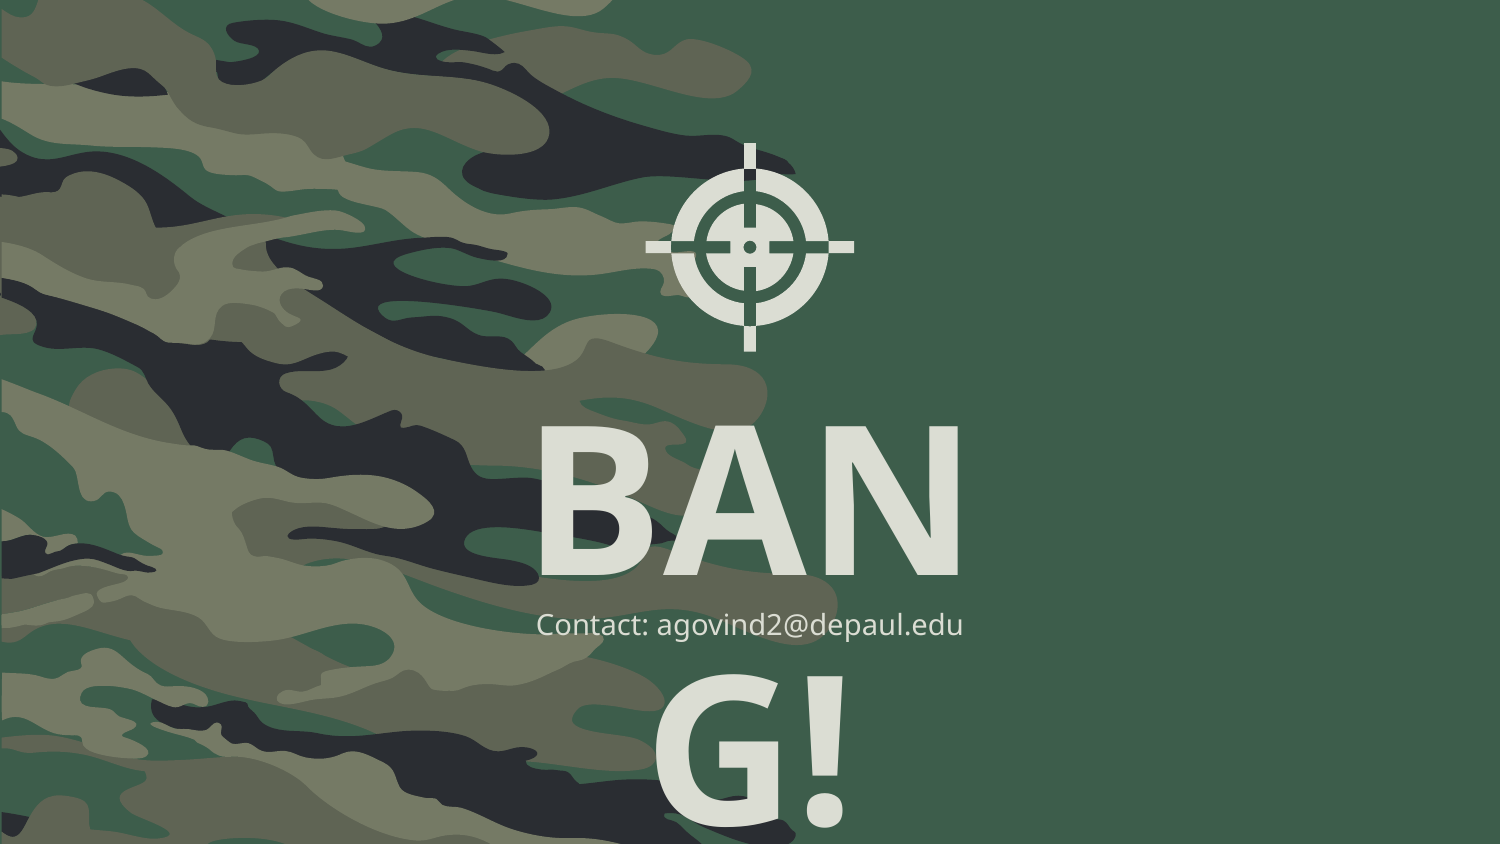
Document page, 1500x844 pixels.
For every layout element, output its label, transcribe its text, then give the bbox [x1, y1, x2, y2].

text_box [645, 143, 855, 352]
title BANG! [443, 351, 1057, 616]
subtitle Contact: agovind2@depaul.edu [384, 591, 1116, 652]
